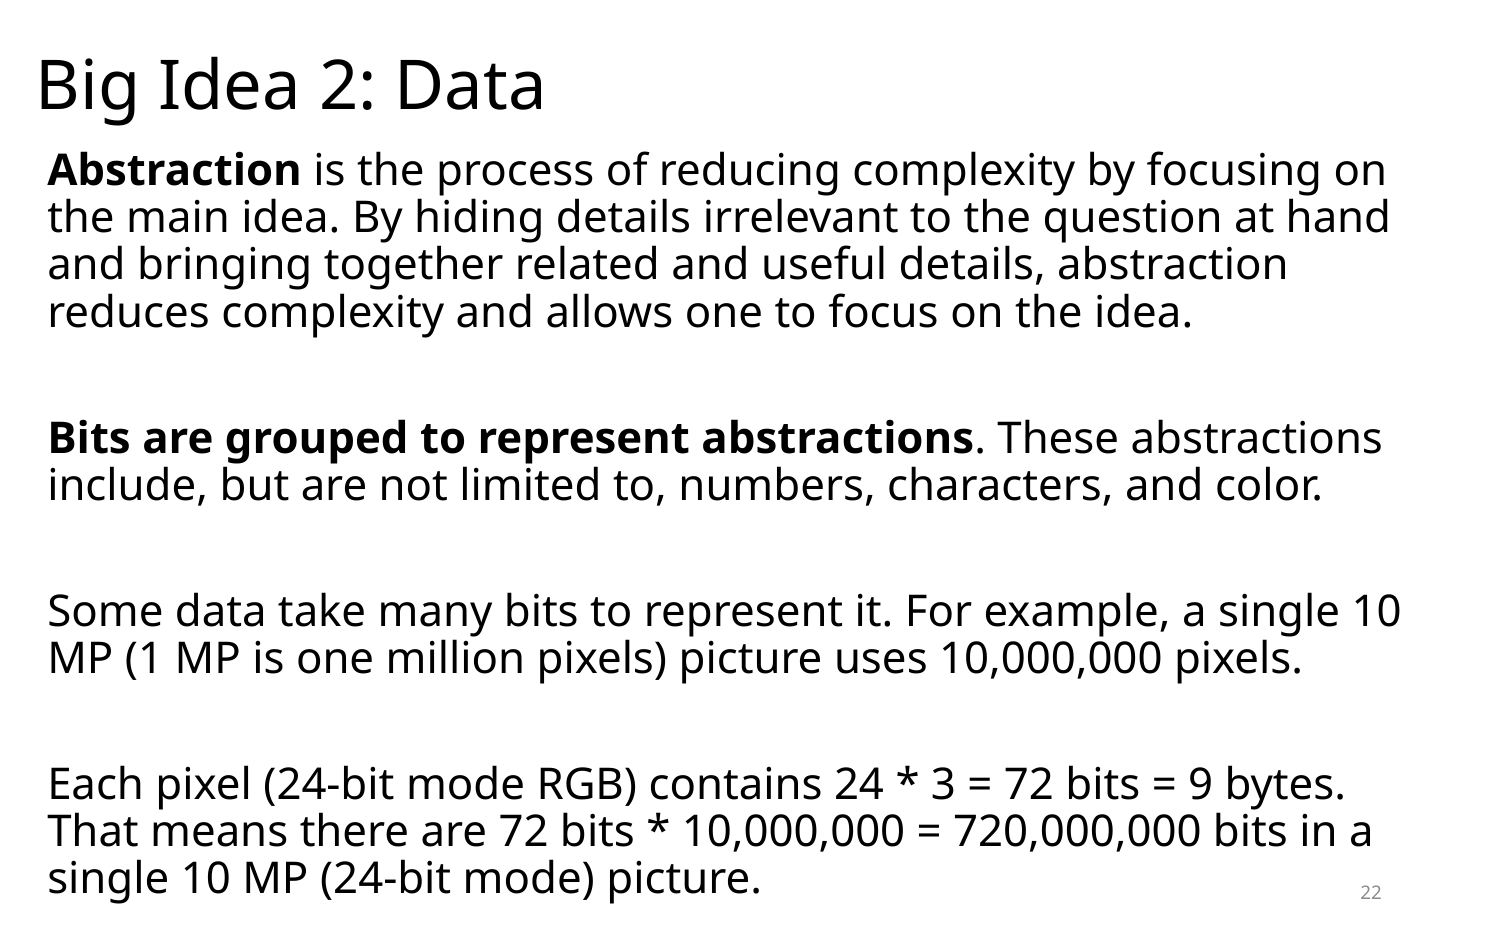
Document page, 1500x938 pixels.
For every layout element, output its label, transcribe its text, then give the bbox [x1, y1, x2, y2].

list Abstraction is the process of reducing complexity by focusing on the main idea. By hiding details irrelevant to the question at hand and bringing together related and useful details, abstraction reduces complexity and allows one to focus on the idea. Bits are grouped to represent abstractions. These abstractions include, but are not limited to, numbers, characters, and color. ﻿Some data take many bits to represent it. For example, a single 10 MP (1 MP is one million pixels) picture uses 10,000,000 pixels. Each pixel (24-bit mode RGB) contains 24 * 3 = 72 bits = 9 bytes. That means there are 72 bits * 10,000,000 = 720,000,000 bits in a single 10 MP (24-bit mode) picture. [32, 140, 1460, 919]
slide_number 22 [1059, 868, 1397, 919]
title Big Idea 2: Data [20, 18, 1315, 157]
